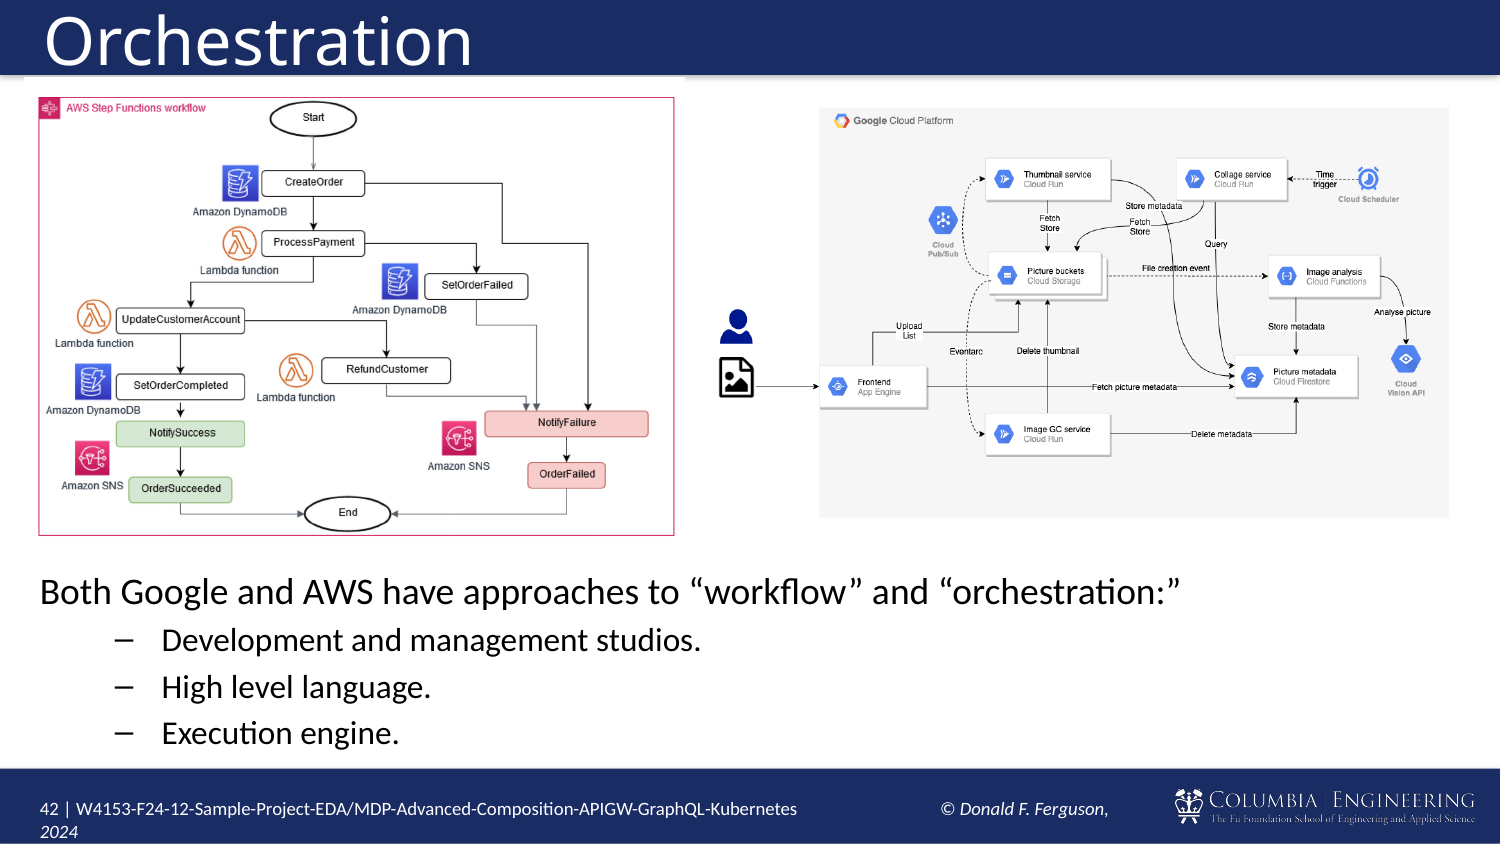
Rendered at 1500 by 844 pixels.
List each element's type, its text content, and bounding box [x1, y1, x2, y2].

picture [715, 107, 1450, 519]
picture [24, 77, 685, 549]
title Orchestration [28, 0, 1450, 73]
list Both Google and AWS have approaches to “workflow” and “orchestration:” Development and management studios. High level language. Execution engine. [24, 559, 1475, 760]
